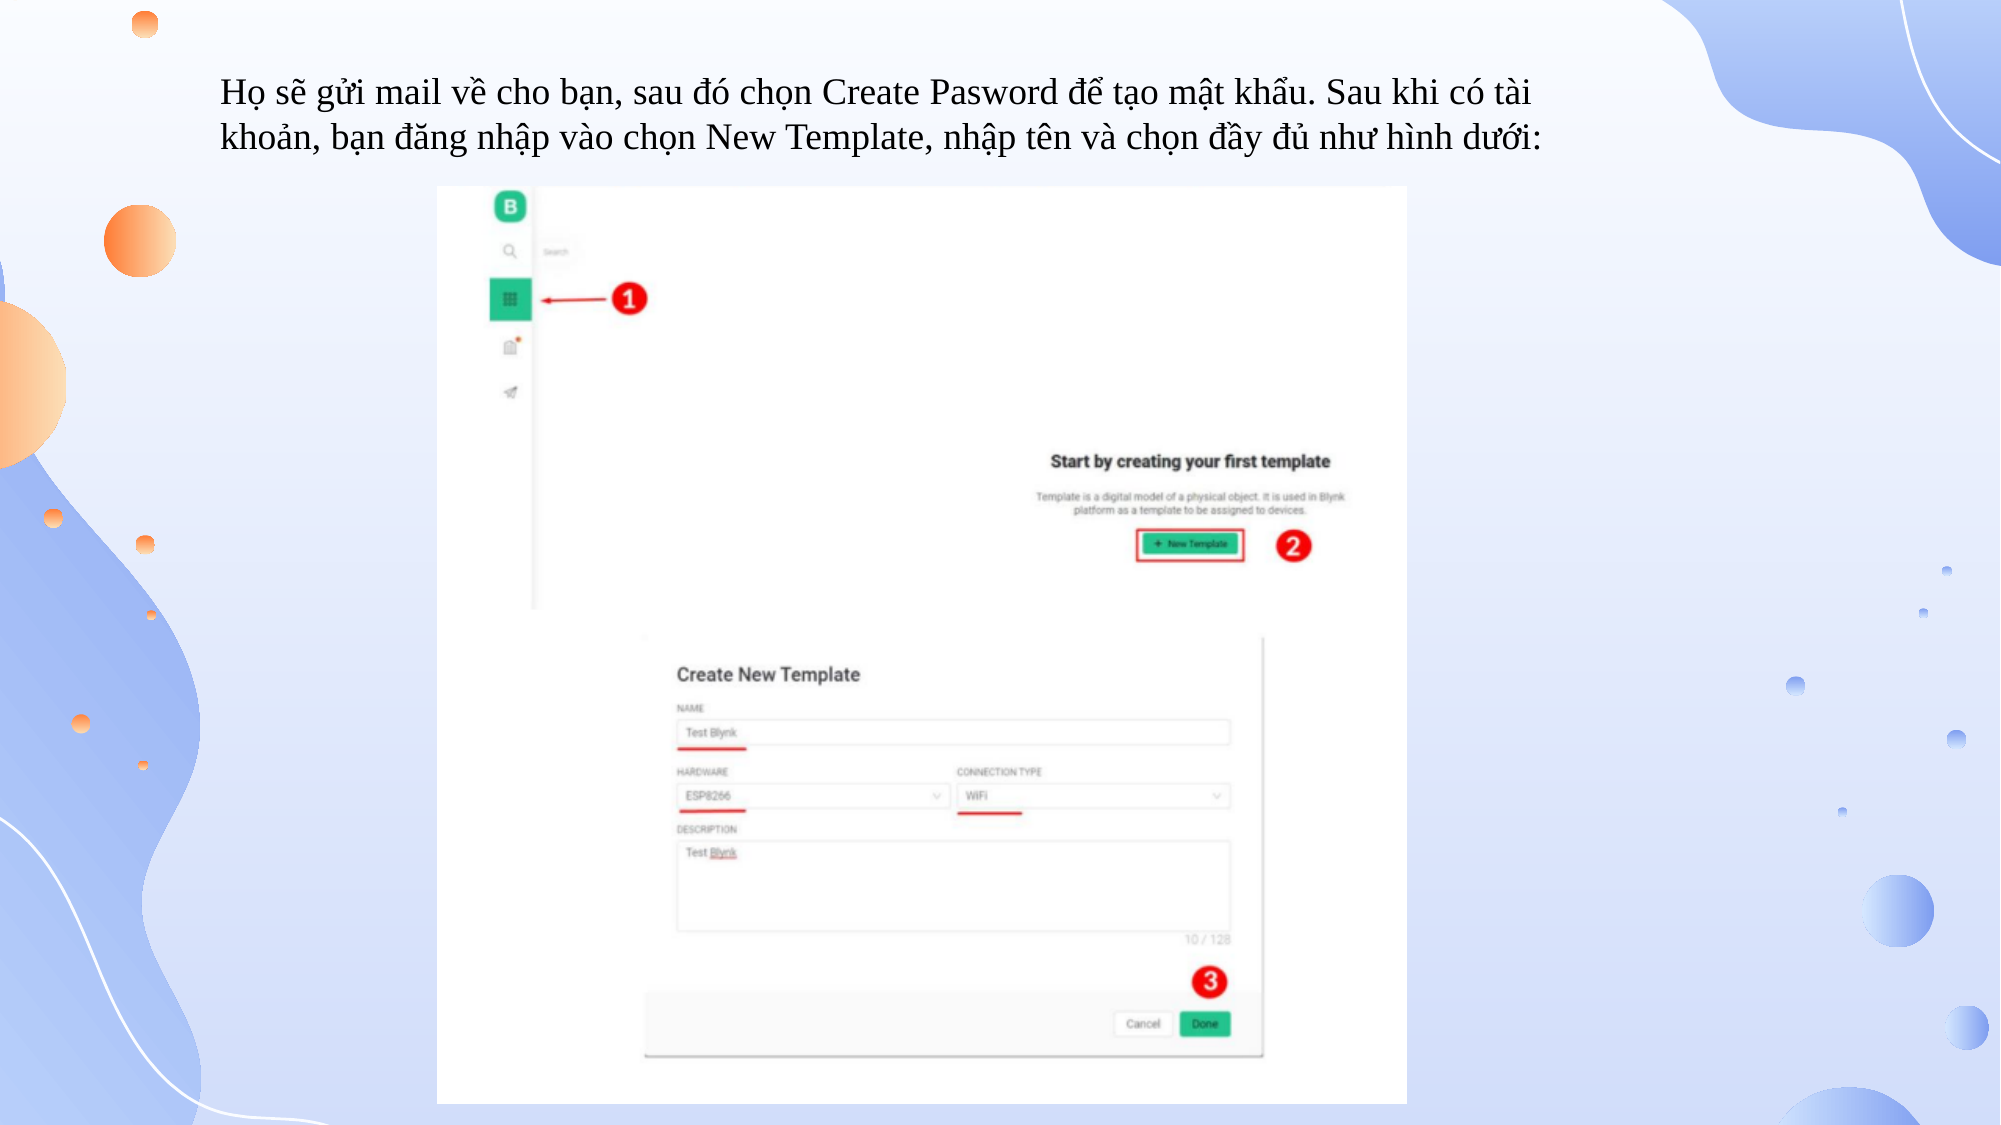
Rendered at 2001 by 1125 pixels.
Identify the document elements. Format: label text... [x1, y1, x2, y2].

text_box Họ sẽ gửi mail về cho bạn, sau đó chọn Create Pasword để tạo mật khẩu. Sau khi có tài khoản, bạn đăng nhập vào chọn New Template, nhập tên và chọn đầy đủ như hình dưới: [205, 59, 1607, 165]
picture [437, 186, 1407, 1105]
